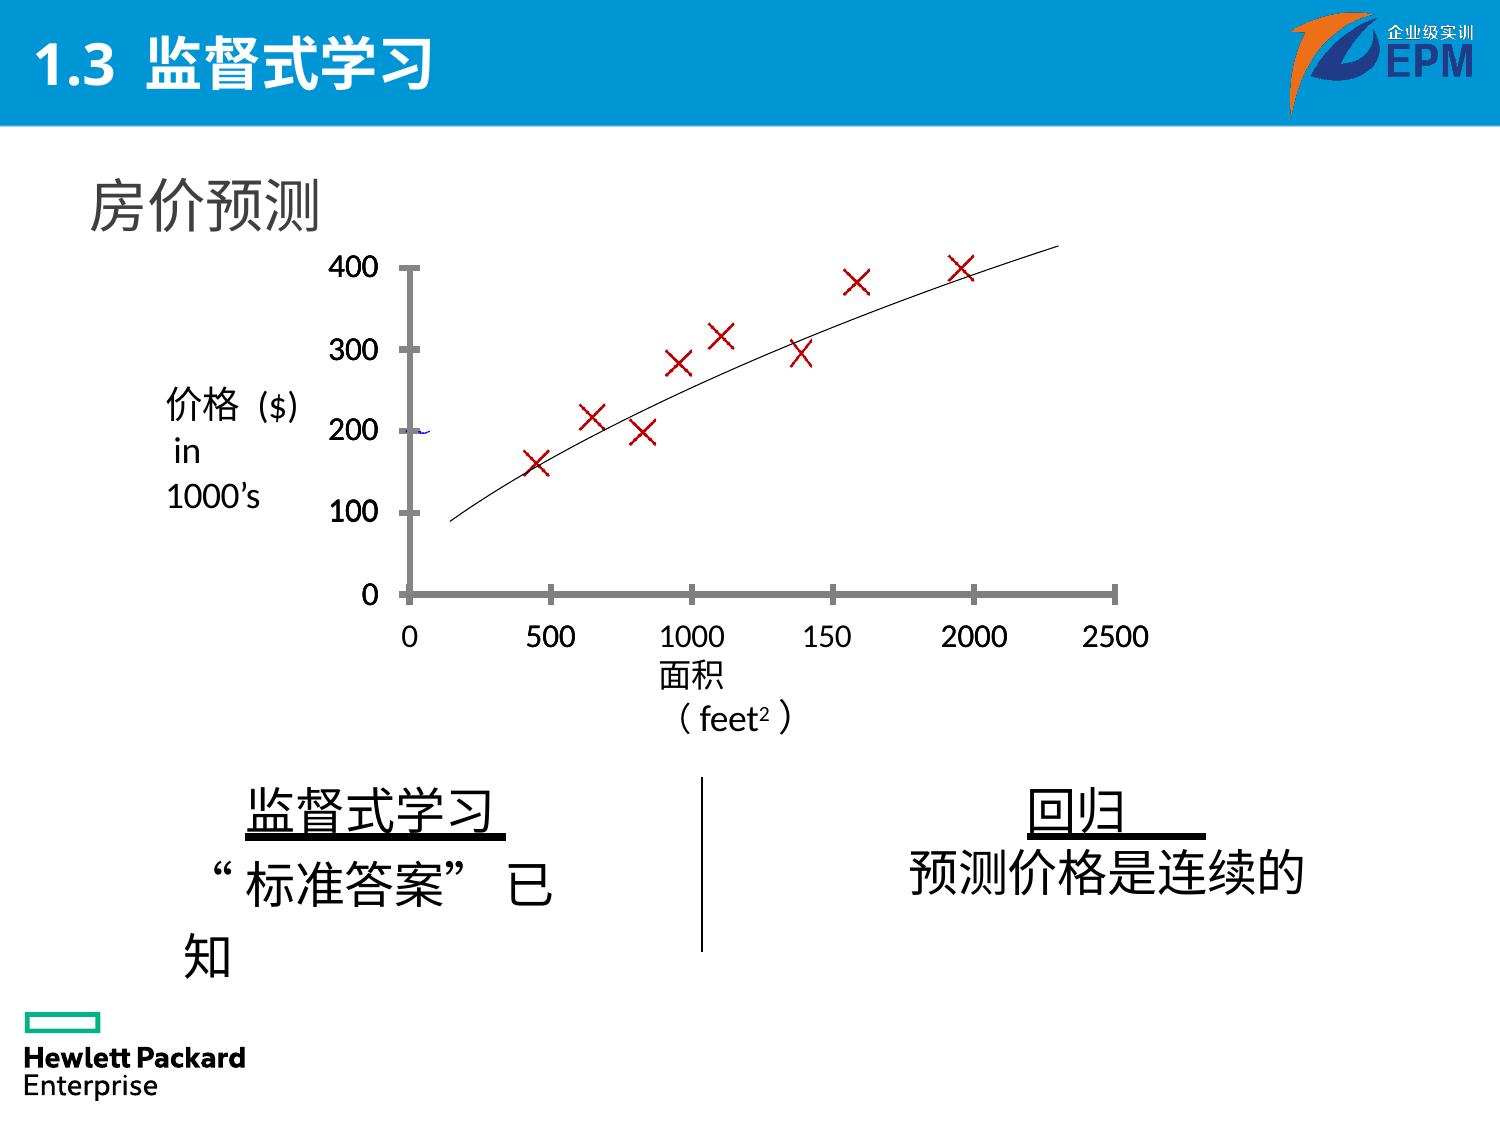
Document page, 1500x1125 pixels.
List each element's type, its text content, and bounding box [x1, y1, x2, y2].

text_box [522, 449, 550, 473]
text_box 500 [523, 612, 579, 654]
text_box 2000 [938, 612, 1011, 654]
text_box [664, 349, 693, 377]
text_box 400 300 [326, 241, 381, 367]
text_box 房价预测 [87, 166, 685, 239]
picture [1428, 26, 1432, 37]
text_box [842, 268, 871, 296]
picture [1416, 45, 1437, 76]
text_box [578, 403, 606, 431]
text_box 监督式学习 “标准答案” 已知 [181, 765, 580, 986]
text_box 价格 ($) in 1000’s [162, 378, 302, 516]
text_box 回归 预测价格是连续的 [906, 777, 1325, 902]
picture [1443, 45, 1471, 76]
picture [0, 126, 1500, 1125]
text_box [707, 322, 735, 350]
picture [1388, 45, 1409, 76]
text_box [410, 430, 430, 434]
text_box 2500 [1079, 612, 1152, 654]
picture [1312, 21, 1379, 80]
text_box [789, 338, 802, 344]
text_box [947, 254, 975, 282]
text_box 1000 150面积（feet2） [656, 597, 871, 739]
text_box 100 0 [326, 486, 381, 612]
text_box 0 [399, 612, 421, 654]
text_box [449, 245, 1110, 522]
picture [1447, 26, 1451, 37]
text_box 200 [326, 404, 381, 447]
picture [1291, 13, 1368, 112]
title 1.3 监督式学习 [17, 0, 1056, 125]
